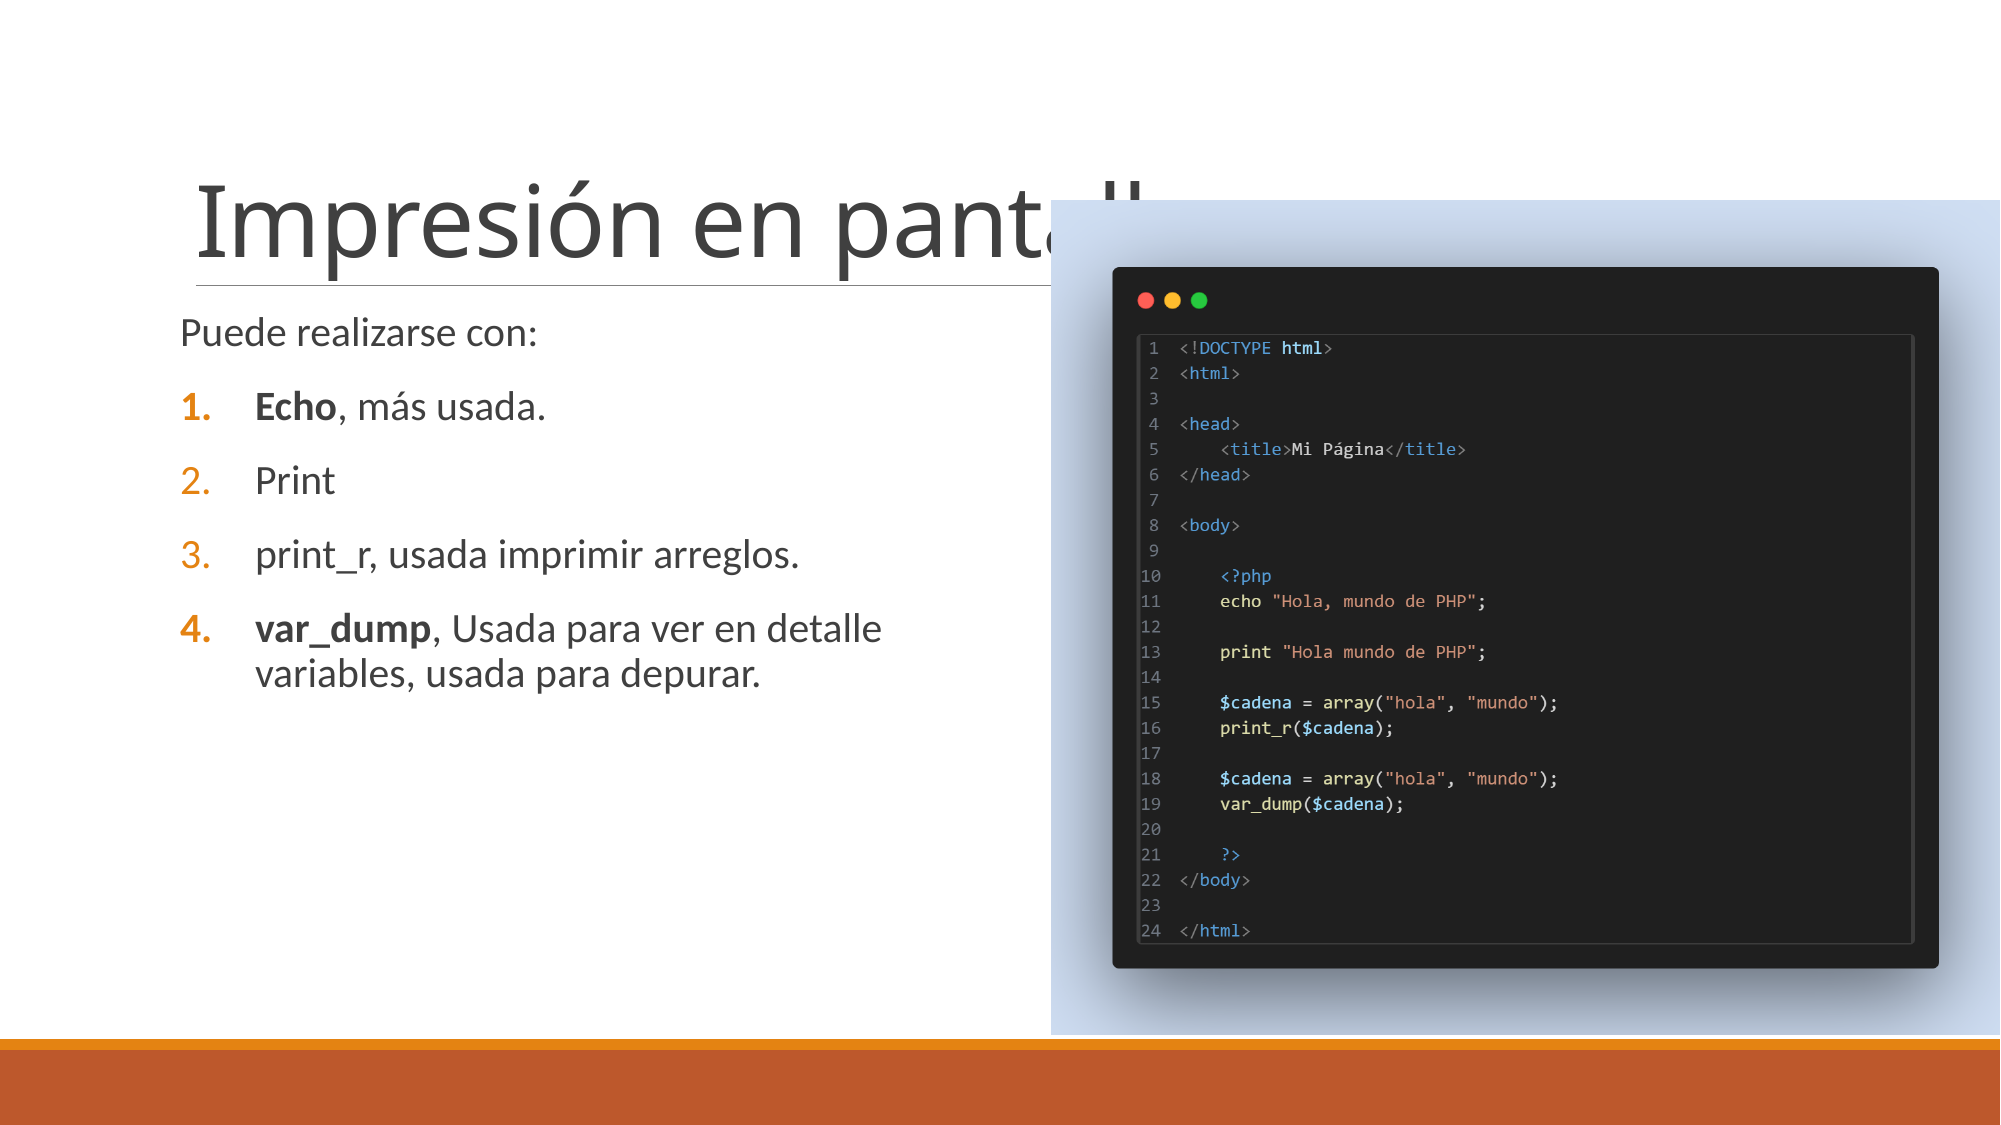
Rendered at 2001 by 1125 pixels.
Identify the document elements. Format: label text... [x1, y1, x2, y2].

title Impresión en pantalla [180, 47, 1830, 285]
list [1051, 200, 2000, 1035]
list Puede realizarse con: Echo, más usada. Print print_r, usada imprimir arreglos. var_dump, Usada para ver en detalle variables, usada para depurar. [180, 302, 990, 963]
